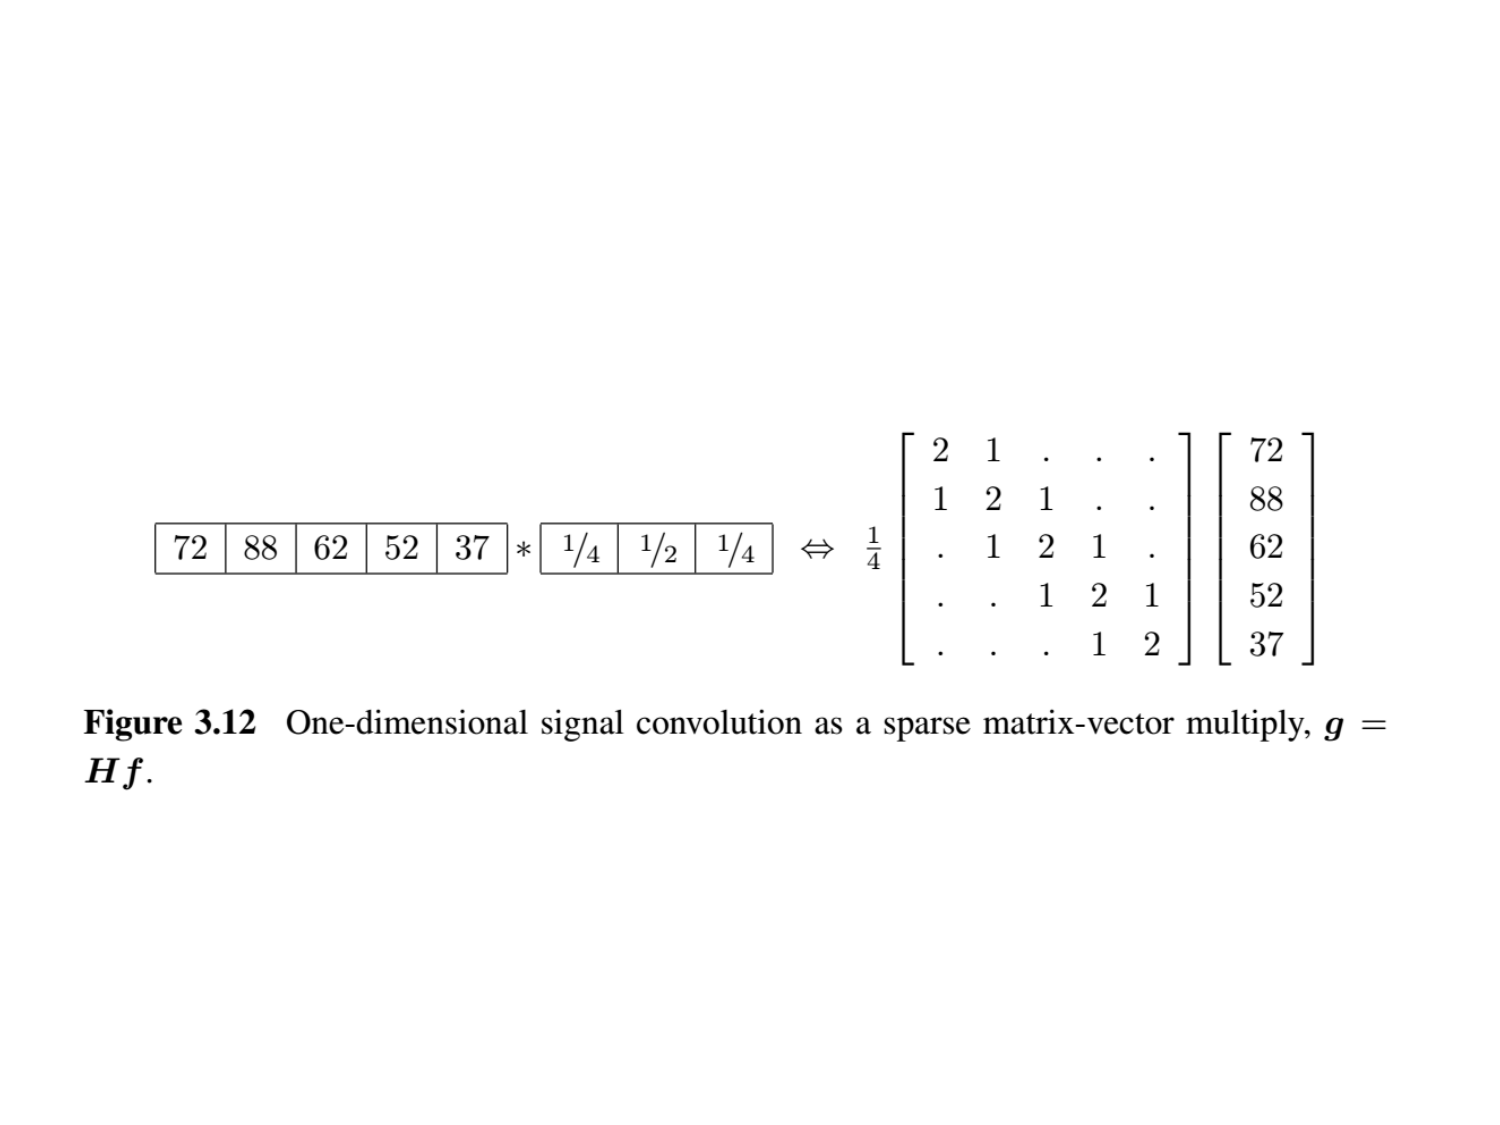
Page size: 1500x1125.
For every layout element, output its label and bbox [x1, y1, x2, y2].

picture [64, 400, 1410, 803]
